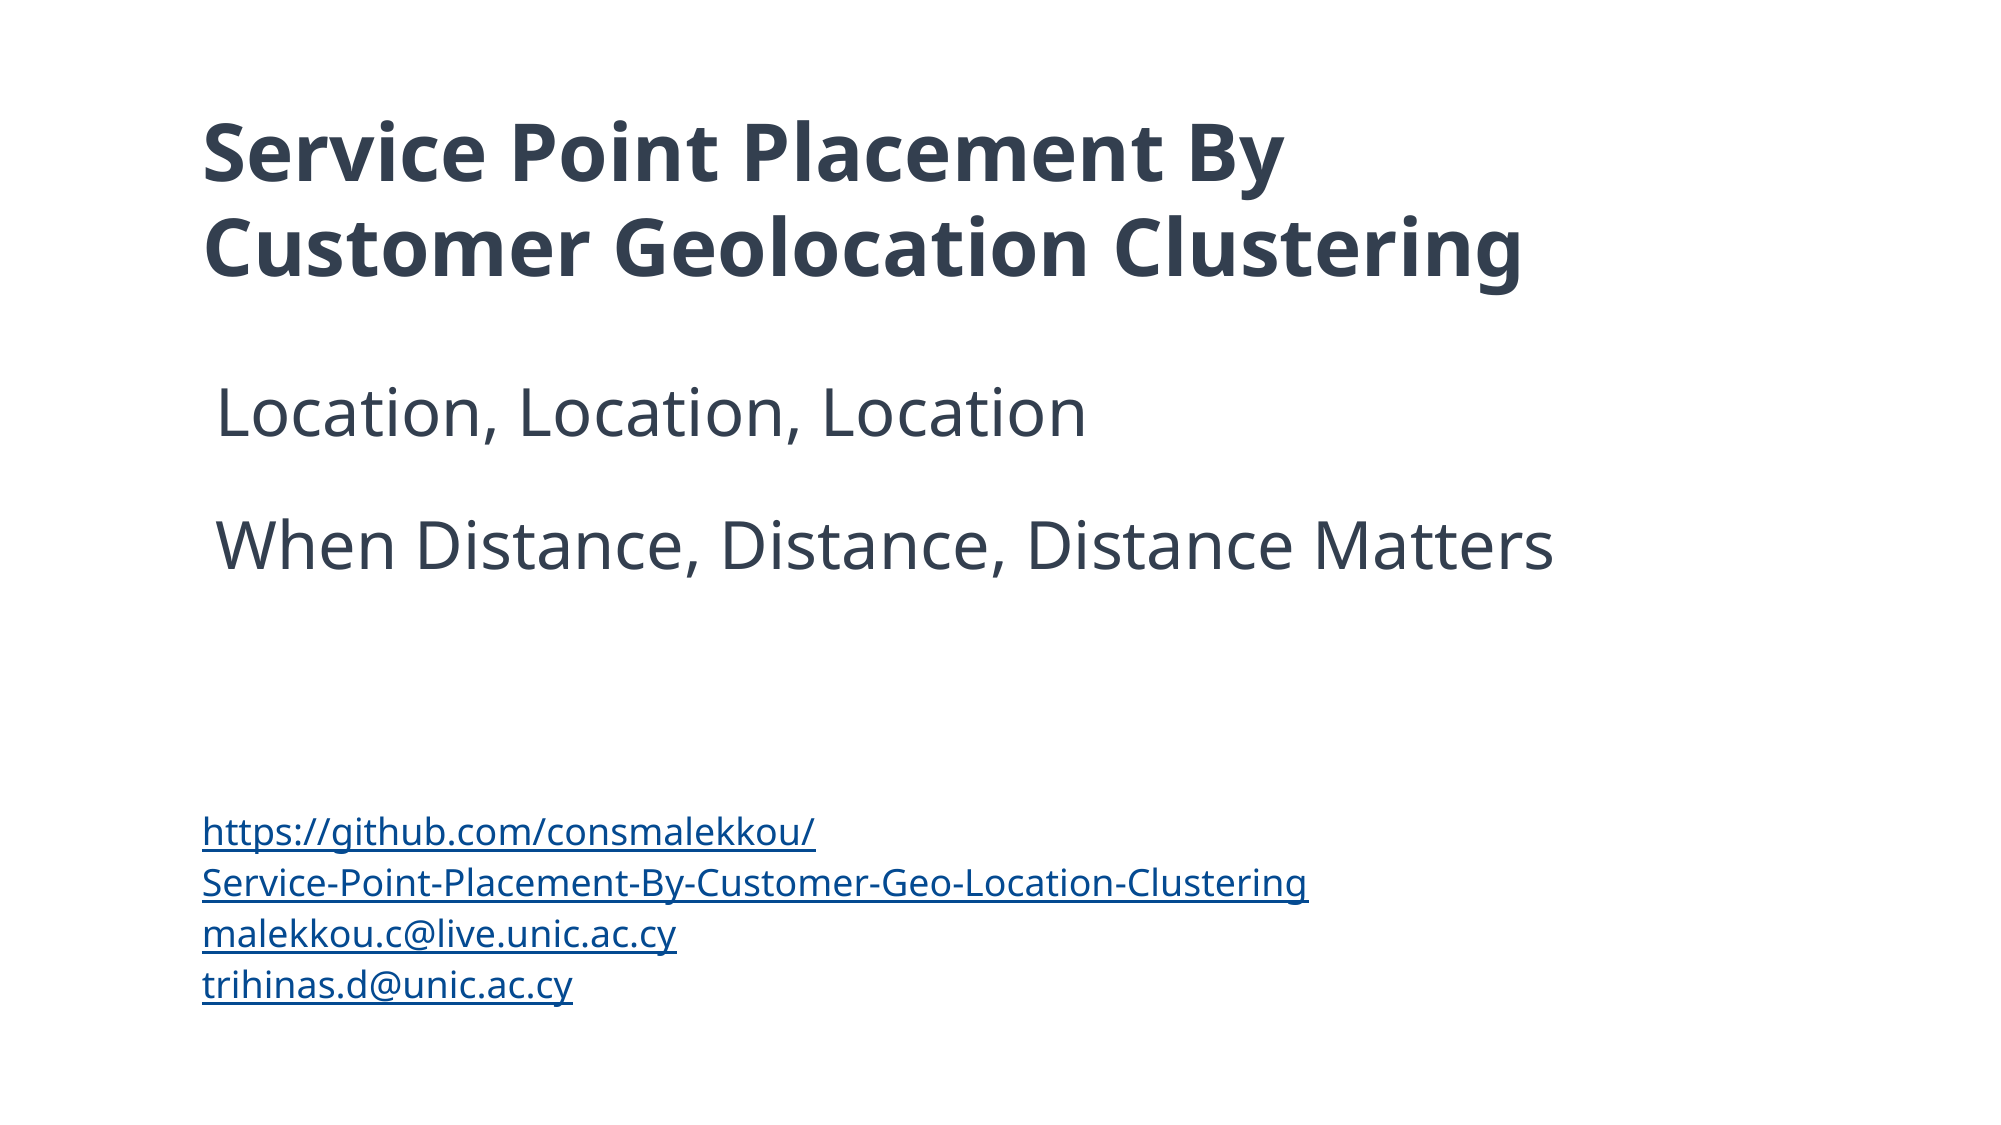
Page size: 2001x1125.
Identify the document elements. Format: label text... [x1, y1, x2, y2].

text_box When Distance, Distance, Distance Matters [200, 504, 1701, 594]
title Service Point Placement By Customer Geolocation Clustering [187, 93, 1688, 345]
subtitle Location, Location, Location [200, 370, 1701, 461]
text_box https://github.com/consmalekkou/Service-Point-Placement-By-Customer-Geo-Location-Clustering malekkou.c@live.unic.ac.cy trihinas.d@unic.ac.cy [187, 801, 1854, 1065]
